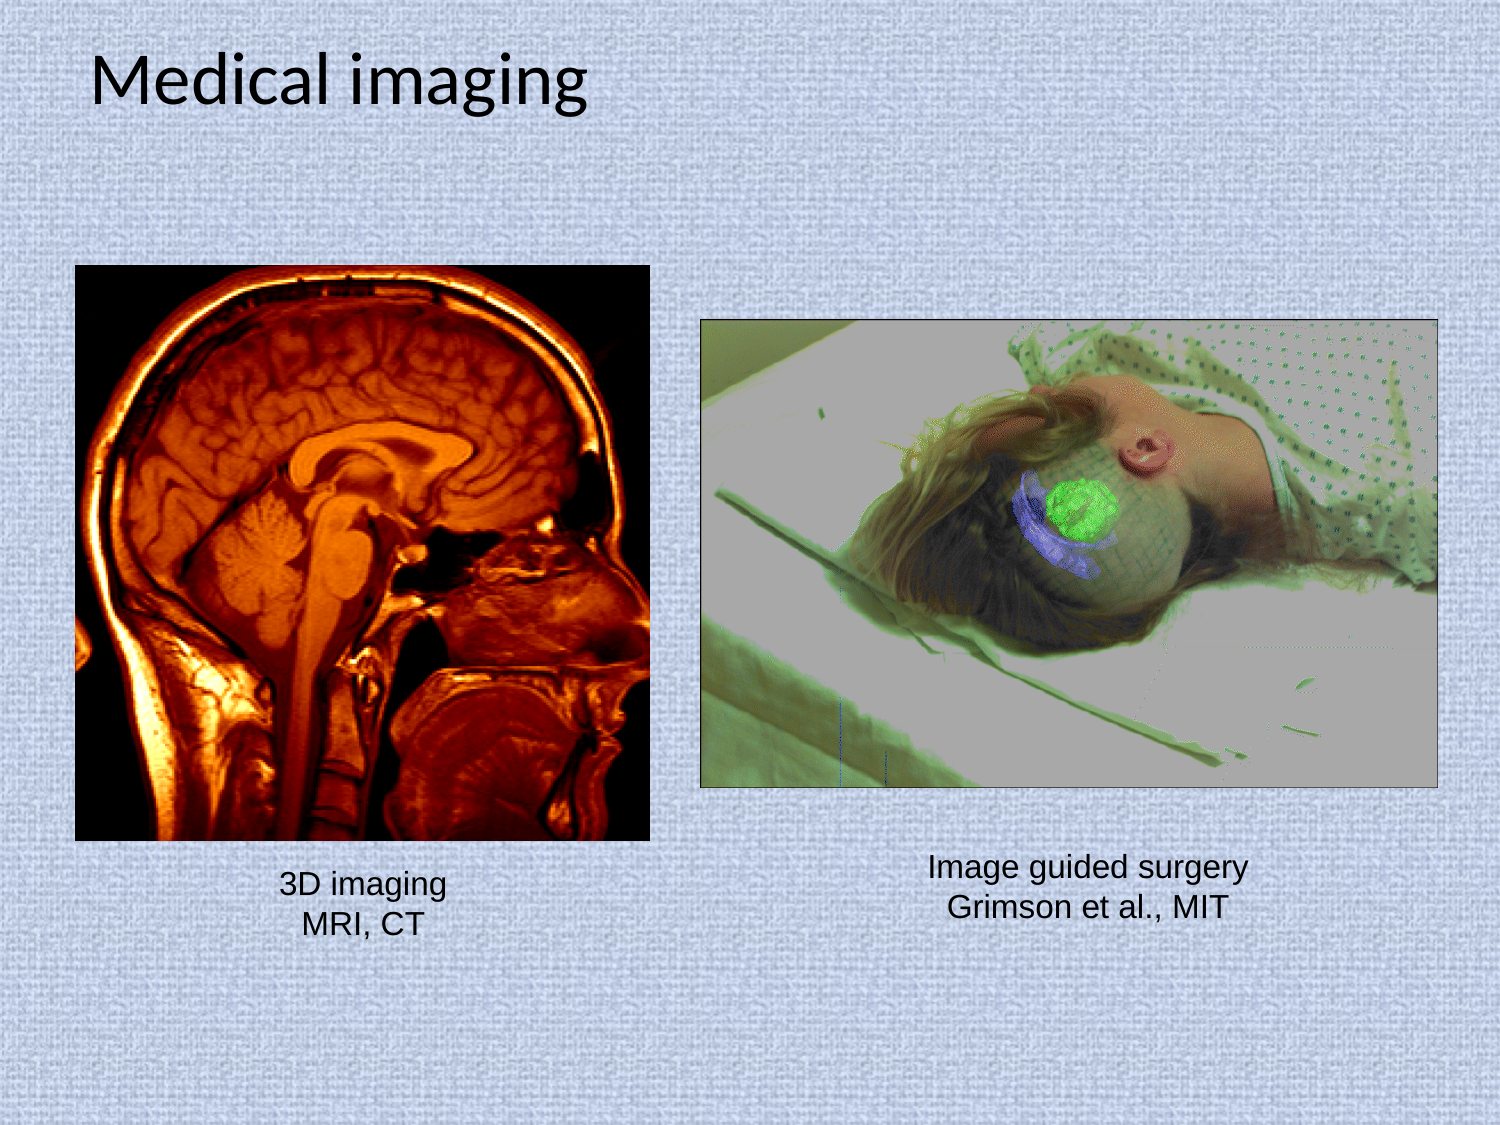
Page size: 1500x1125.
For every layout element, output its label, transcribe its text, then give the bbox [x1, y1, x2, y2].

text_box Medical imaging [74, 0, 1425, 150]
picture [0, 0, 1500, 1125]
text_box Image guided surgery Grimson et al., MIT [912, 837, 1265, 933]
text_box 3D imaging MRI, CT [264, 854, 463, 950]
